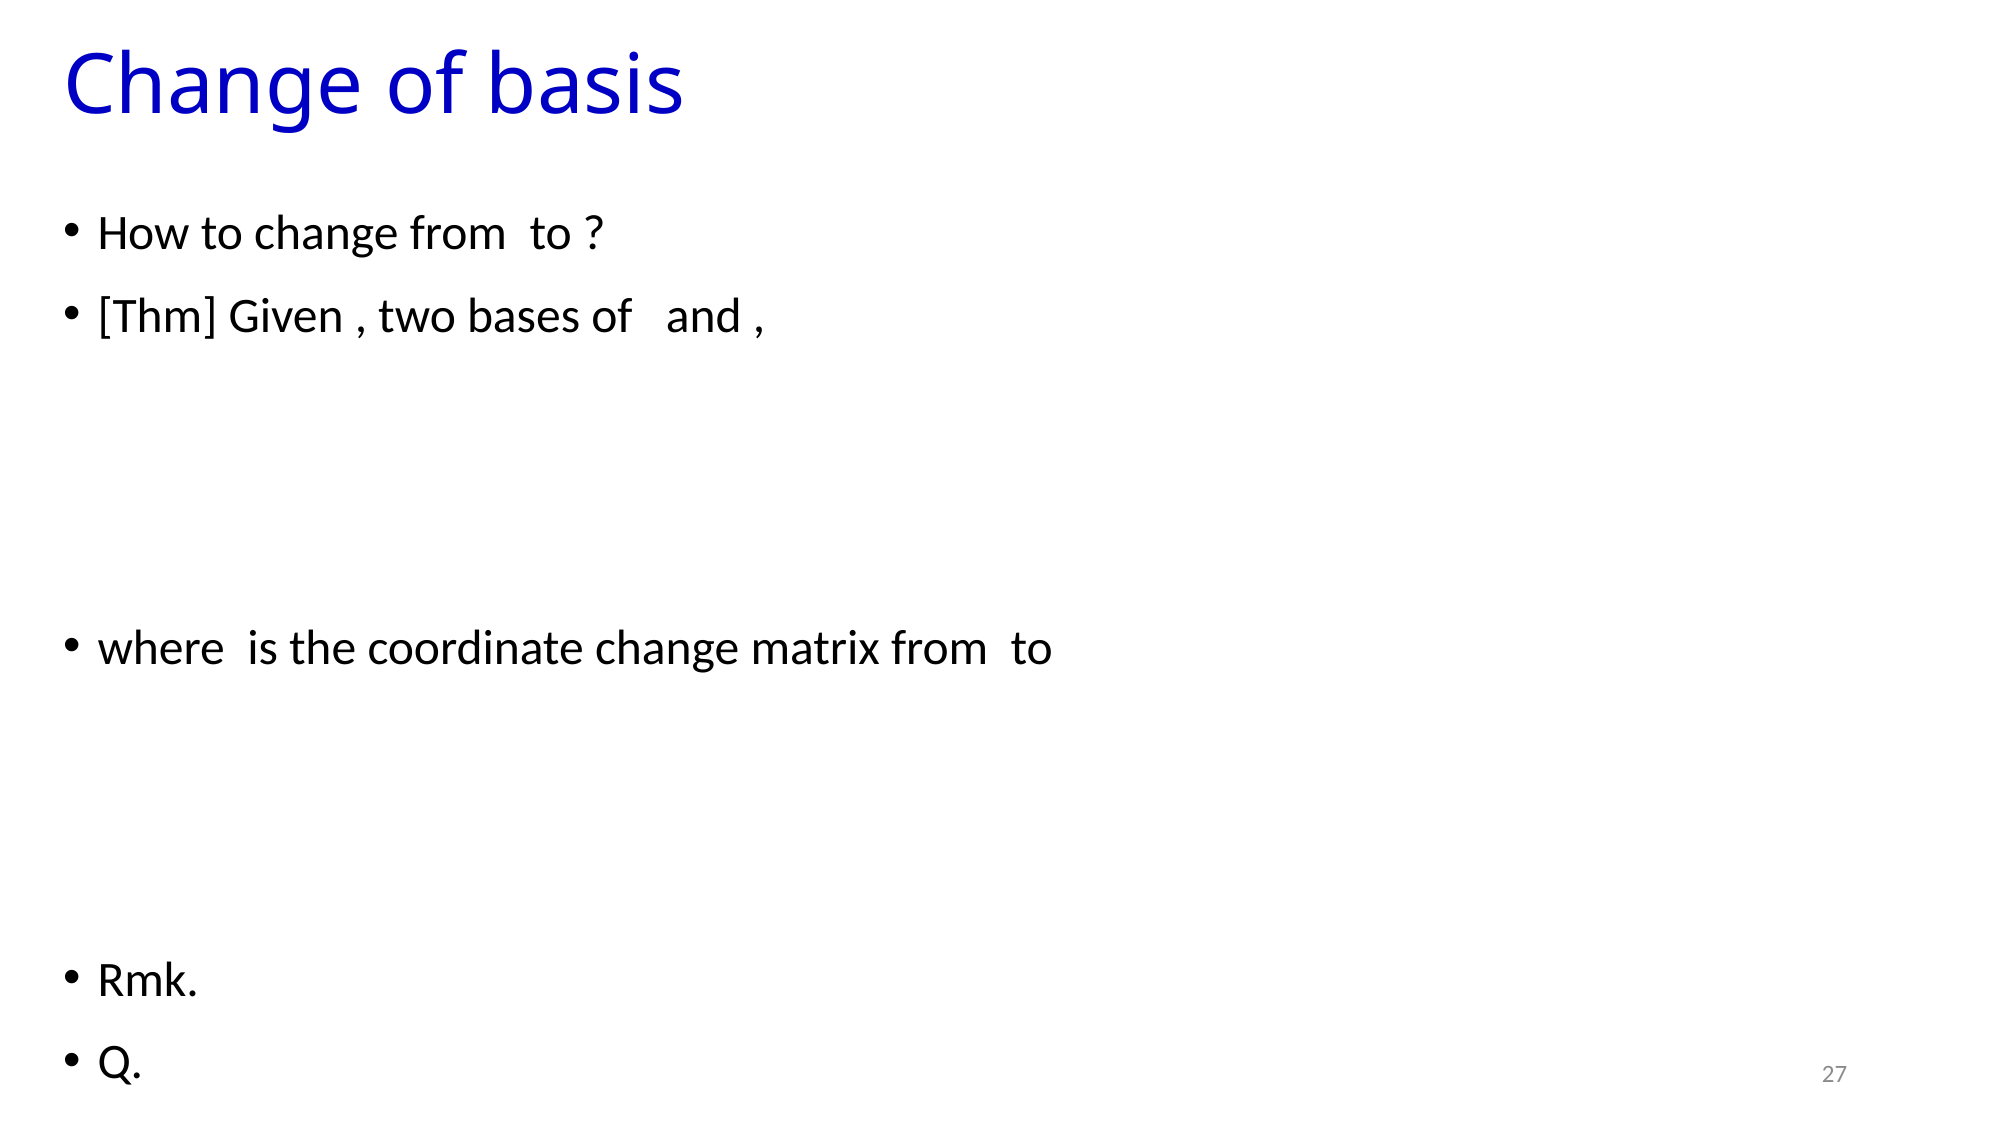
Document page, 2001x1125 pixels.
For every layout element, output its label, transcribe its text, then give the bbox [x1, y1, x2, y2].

slide_number 27 [1412, 1042, 1863, 1103]
title Change of basis [48, 22, 1937, 152]
